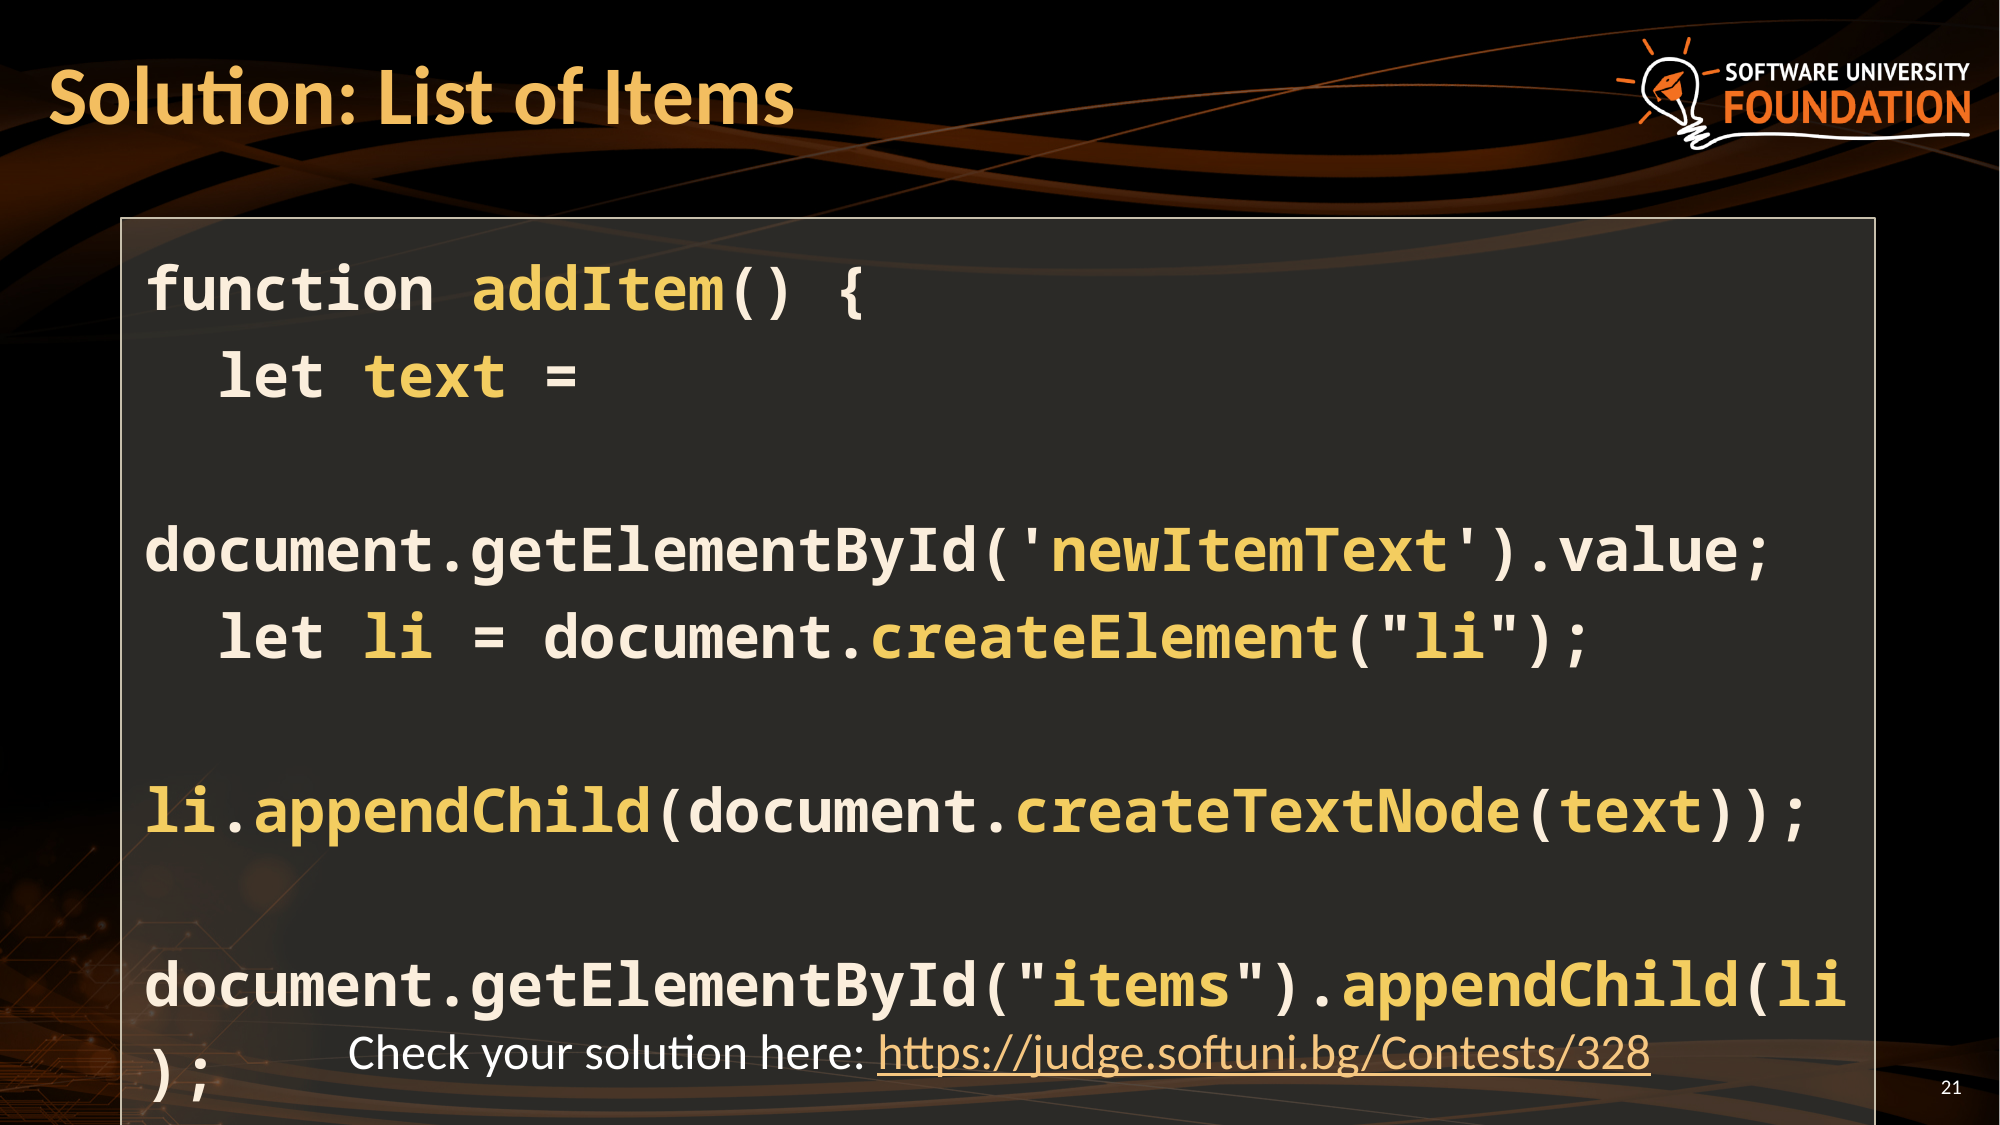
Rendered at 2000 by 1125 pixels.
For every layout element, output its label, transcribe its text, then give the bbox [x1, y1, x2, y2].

title Solution: List of Items [30, 6, 1602, 189]
picture [0, 0, 2000, 1125]
text_box Check your solution here: https://judge.softuni.bg/Contests/328 [133, 1012, 1866, 1088]
slide_number 21 [1897, 1070, 1968, 1103]
text_box function addItem() { let text = document.getElementById('newItemText').value; let li = document.createElement("li"); li.appendChild(document.createTextNode(text)); document.getElementById("items").appendChild(li); document.getElementById('newItemText').value = ''; } [121, 217, 1875, 1125]
